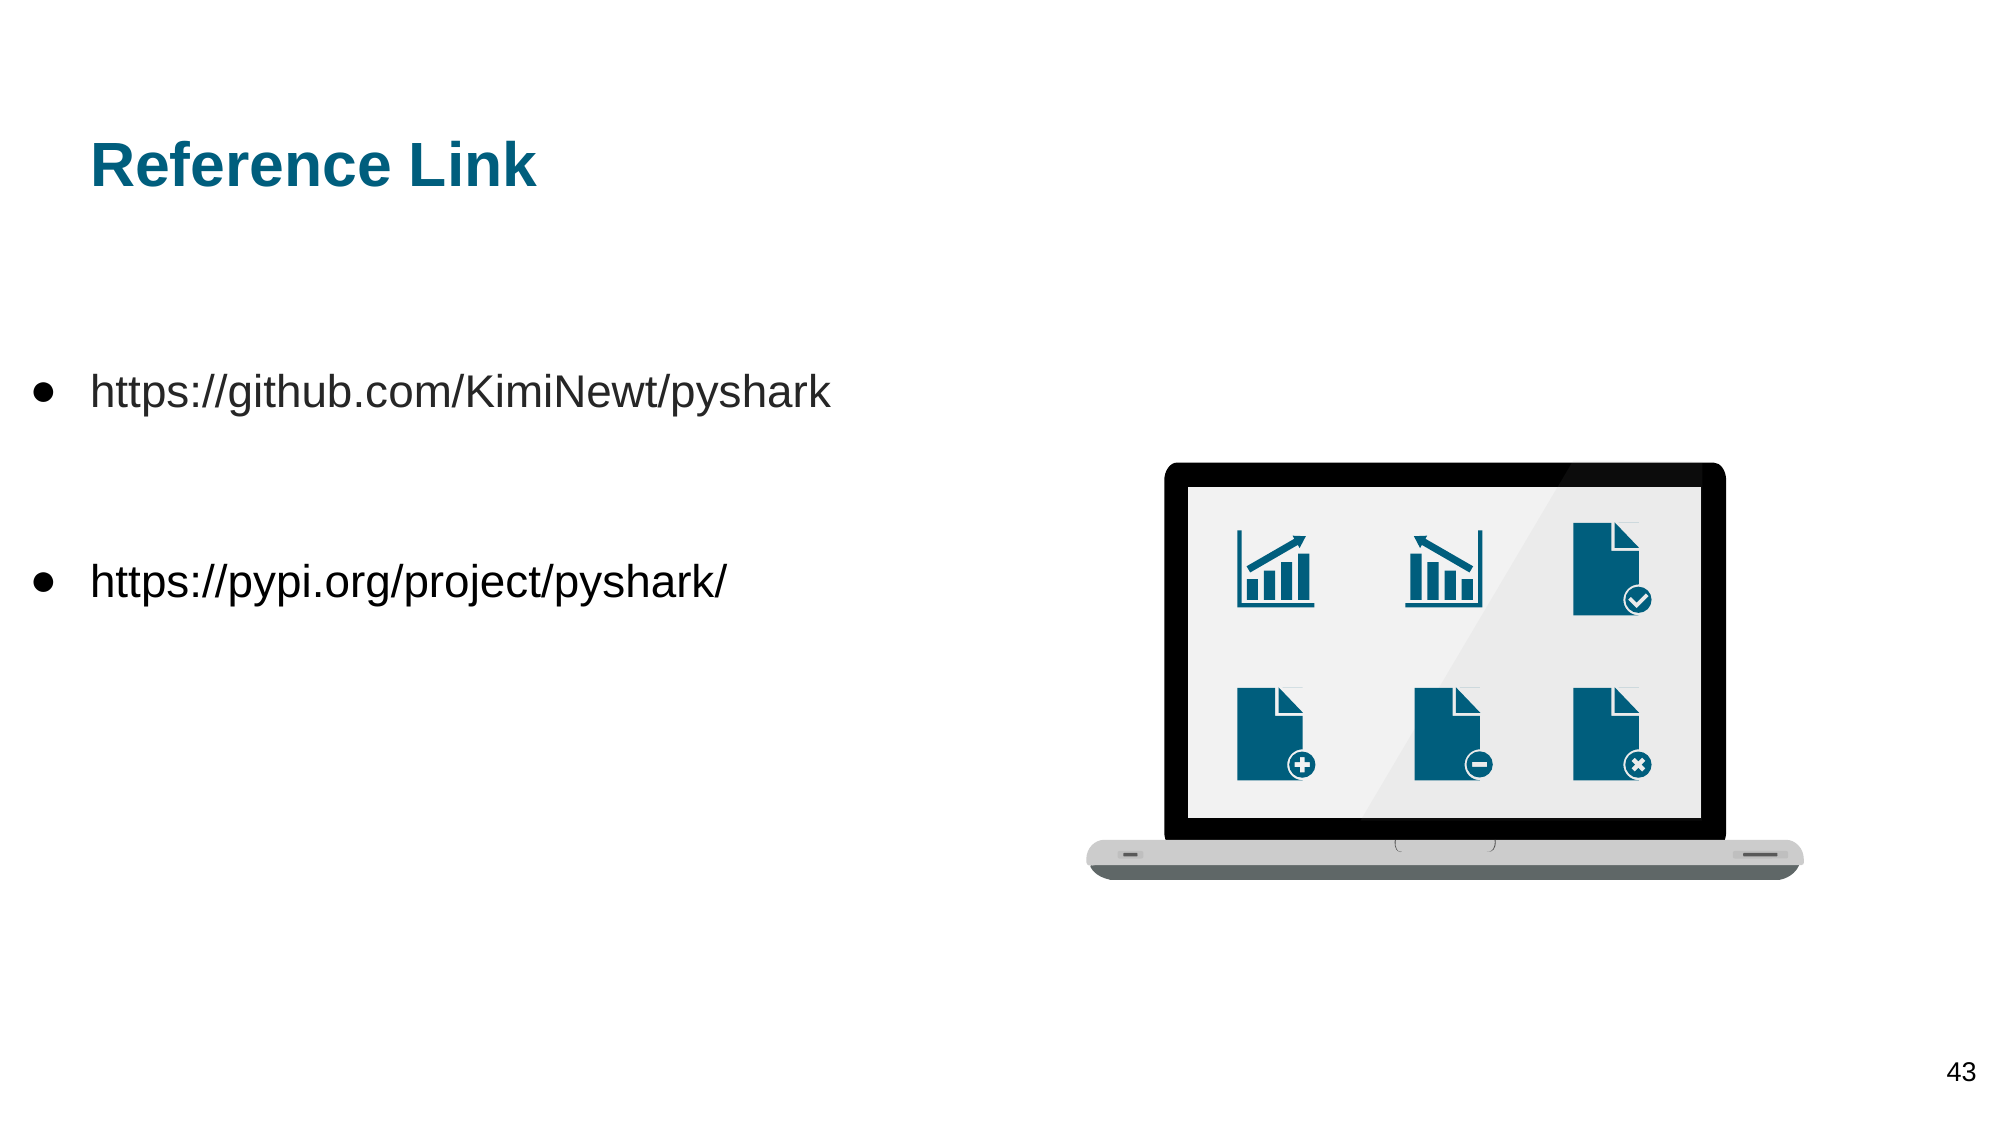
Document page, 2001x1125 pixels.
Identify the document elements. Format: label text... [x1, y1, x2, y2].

text_box Reference Link https://github.com/KimiNewt/pyshark https://pypi.org/project/pyshark/ [0, 37, 2000, 622]
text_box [1082, 459, 1806, 882]
slide_number ‹#› [1871, 1038, 1992, 1125]
